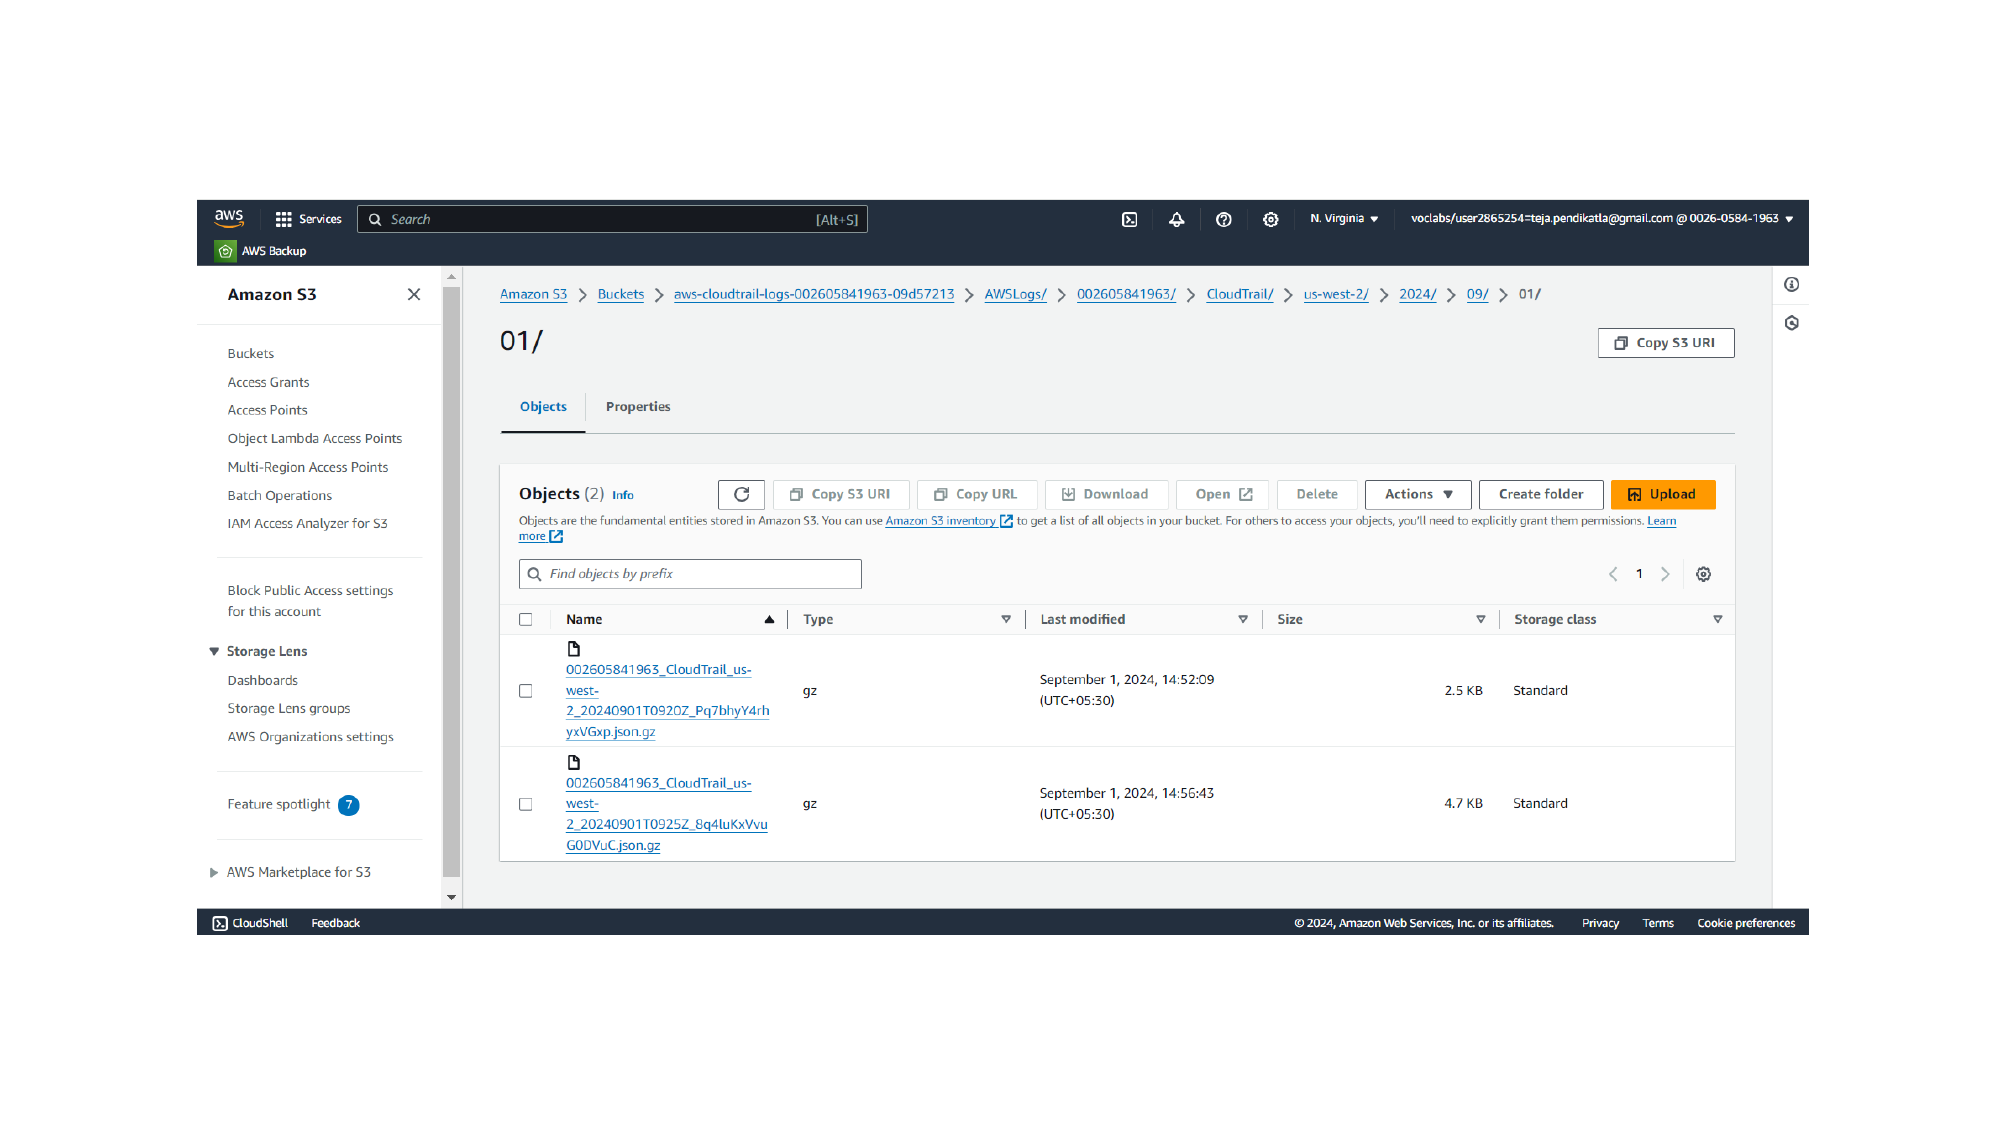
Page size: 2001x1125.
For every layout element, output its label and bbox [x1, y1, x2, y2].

picture [197, 199, 1809, 935]
